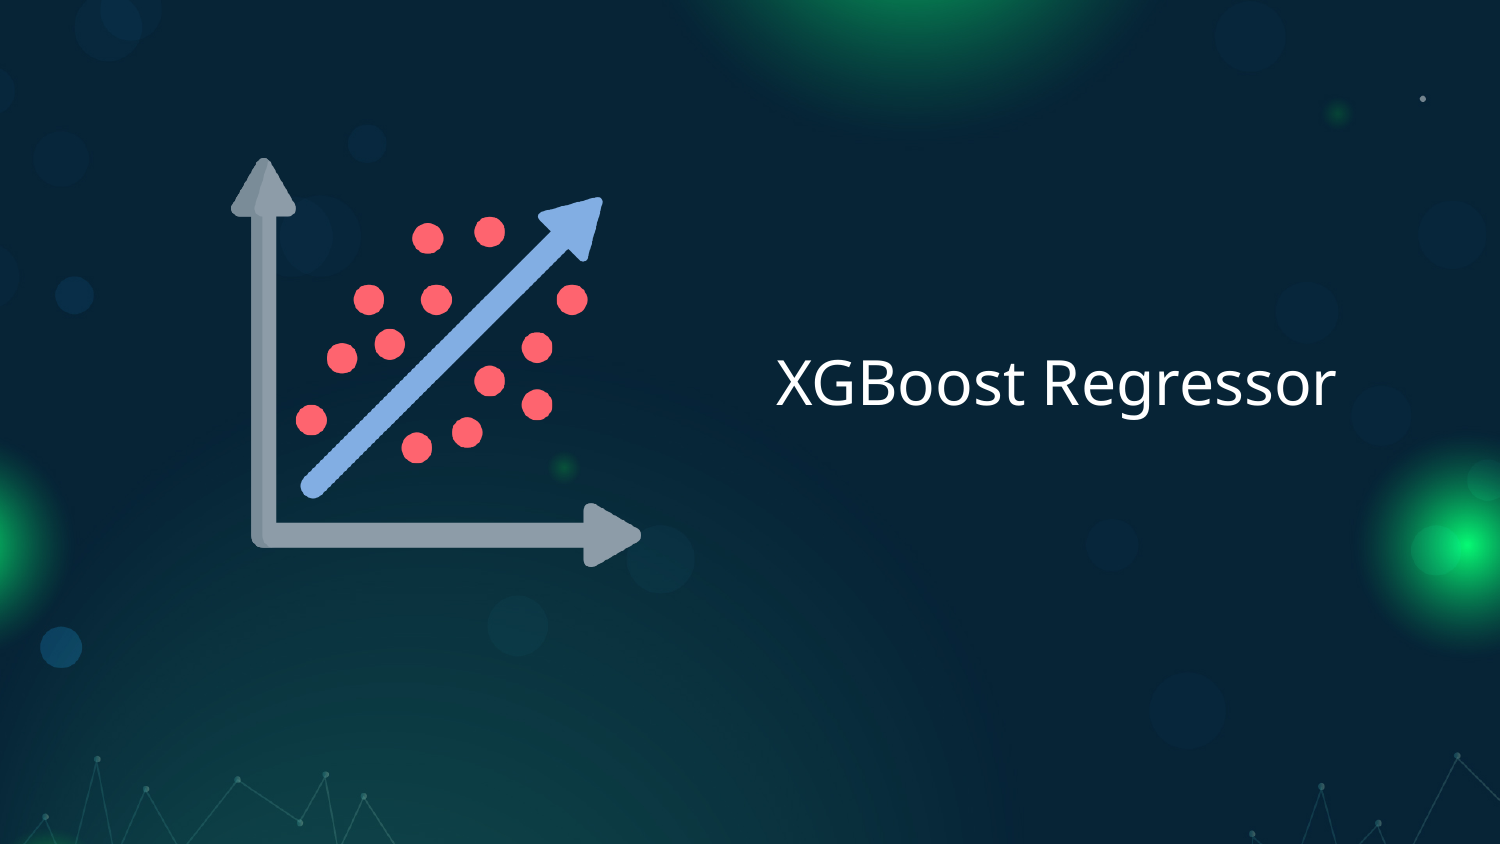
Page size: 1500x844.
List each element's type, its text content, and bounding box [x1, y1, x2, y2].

picture [0, 0, 1500, 844]
title XGBoost Regressor [703, 327, 1412, 422]
